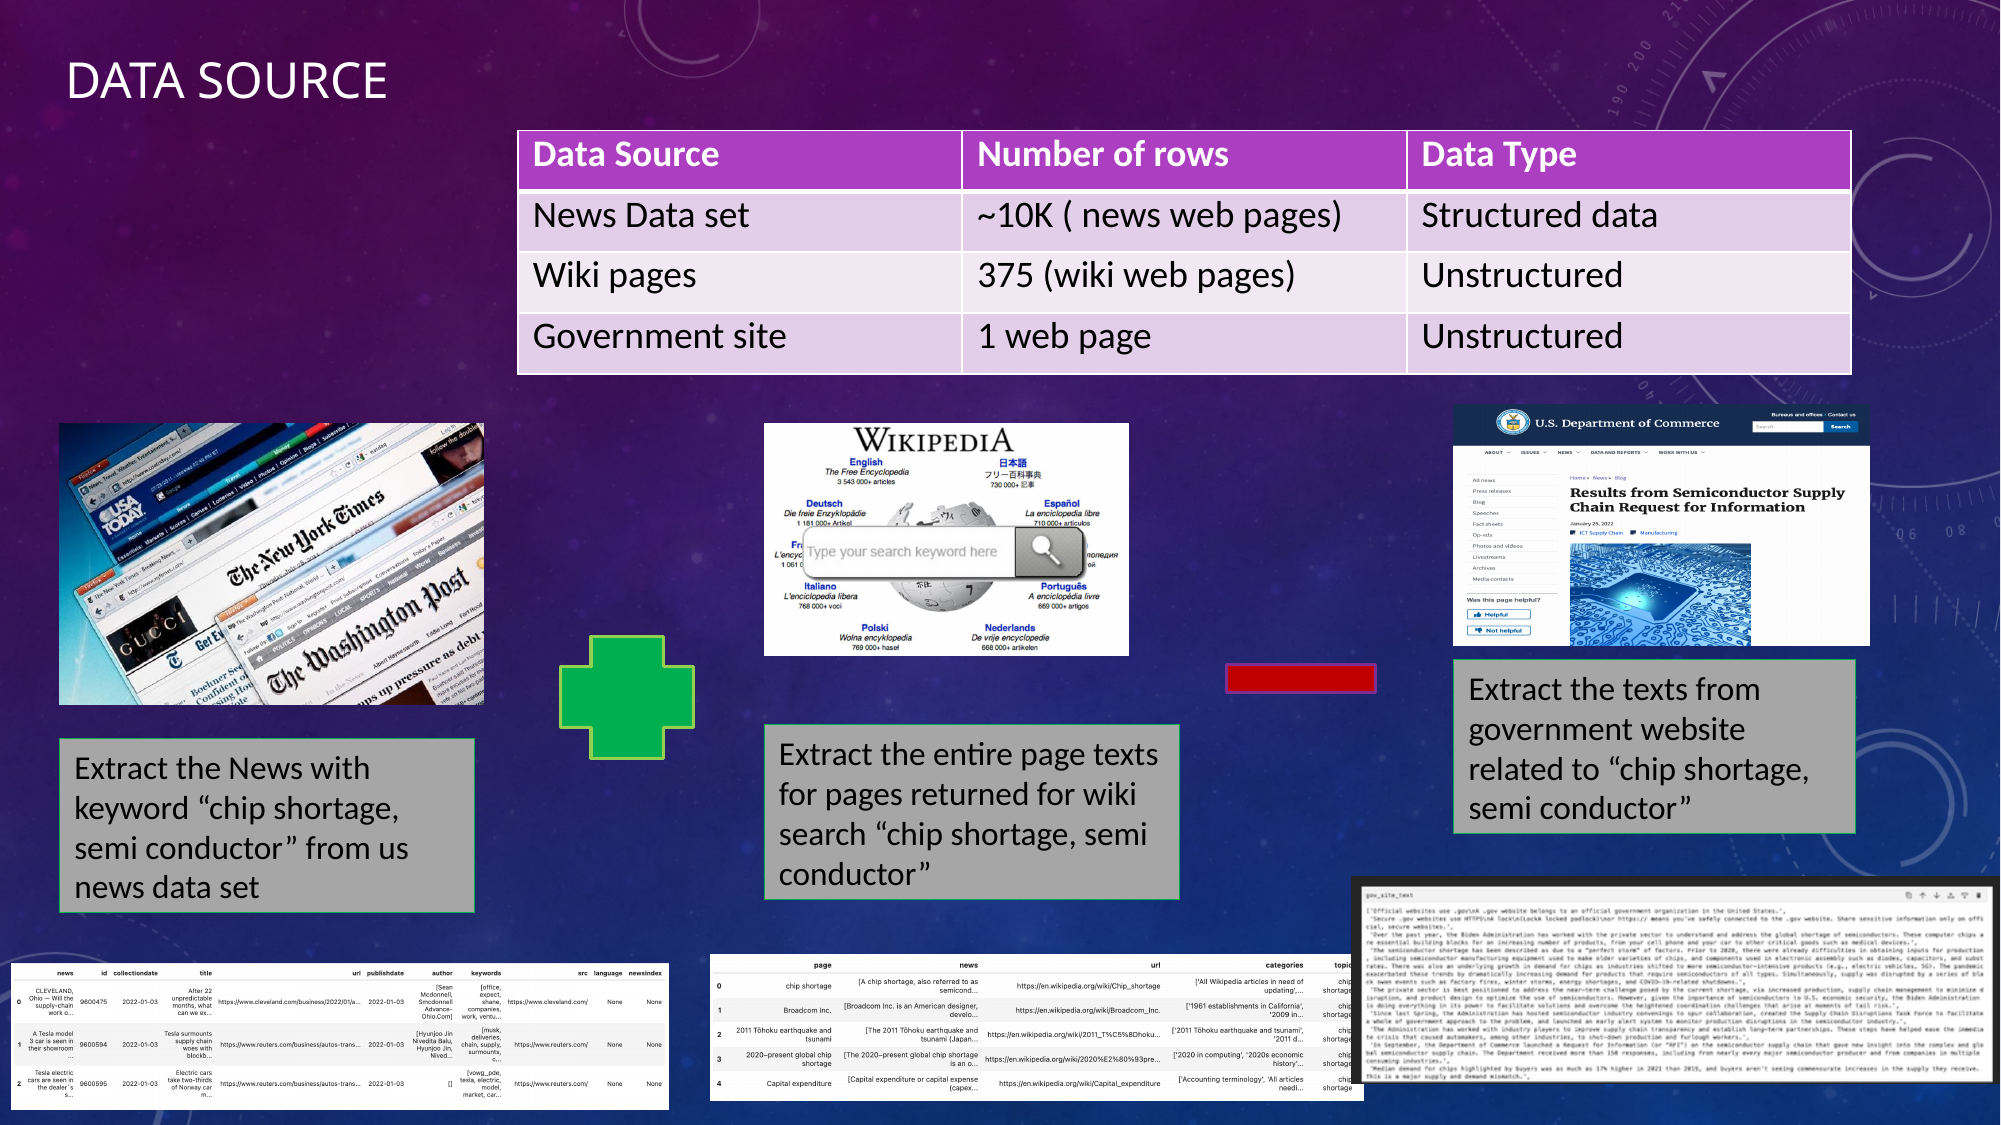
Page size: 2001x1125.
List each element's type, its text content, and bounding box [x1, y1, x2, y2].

table_cell 1 web page [963, 314, 1406, 373]
text_box [559, 635, 695, 760]
text_box [1225, 663, 1377, 694]
table_cell 375 (wiki web pages) [963, 253, 1406, 312]
table_cell News Data set [519, 194, 961, 251]
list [59, 423, 484, 705]
table_cell Wiki pages [519, 253, 961, 312]
table_cell Government site [519, 314, 961, 373]
table_cell Structured data [1408, 194, 1850, 251]
table_header Data Type [1408, 131, 1850, 189]
text_box Extract the News with keyword “chip shortage, semi conductor” from us news data set [59, 738, 475, 913]
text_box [1453, 404, 1870, 837]
table_cell Unstructured [1408, 314, 1850, 373]
table_header Data Source [519, 131, 961, 189]
table_header Number of rows [963, 131, 1406, 189]
table_cell Unstructured [1408, 253, 1850, 312]
title Data Source [50, 41, 1713, 117]
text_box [764, 423, 1180, 902]
picture [0, 0, 2001, 1125]
table_cell ~10K ( news web pages) [963, 194, 1406, 251]
